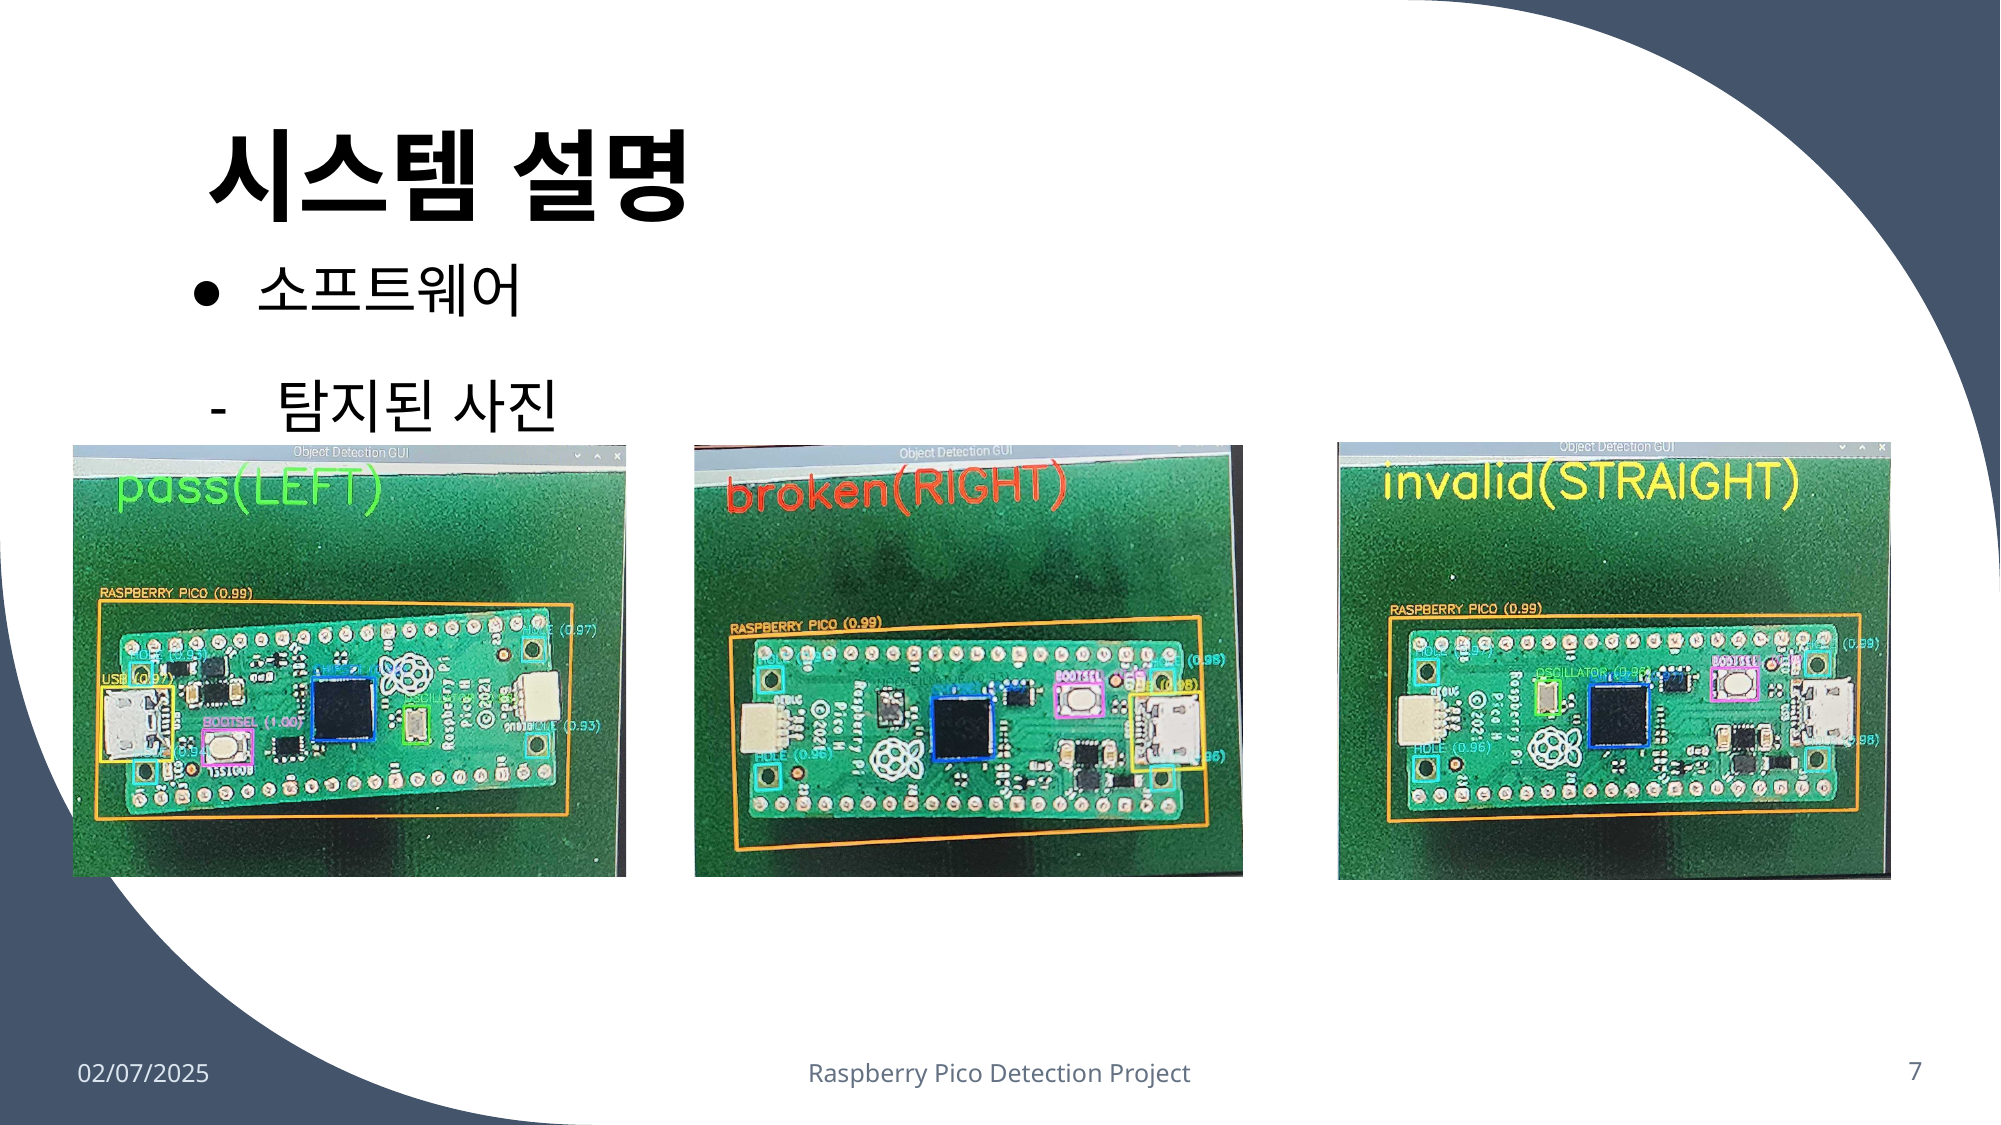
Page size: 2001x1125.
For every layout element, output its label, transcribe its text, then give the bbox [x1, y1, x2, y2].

picture [1337, 441, 1891, 881]
title 시스템 설명 [191, 24, 1796, 243]
list 소프트웨어 [166, 254, 1771, 338]
slide_number ‹#› [1665, 1042, 1938, 1103]
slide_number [62, 1042, 342, 1103]
picture [694, 445, 1244, 877]
picture [72, 445, 627, 877]
text_box 탐지된 사진 [186, 344, 1791, 446]
footer Raspberry Pico Detection Project [662, 1042, 1338, 1103]
